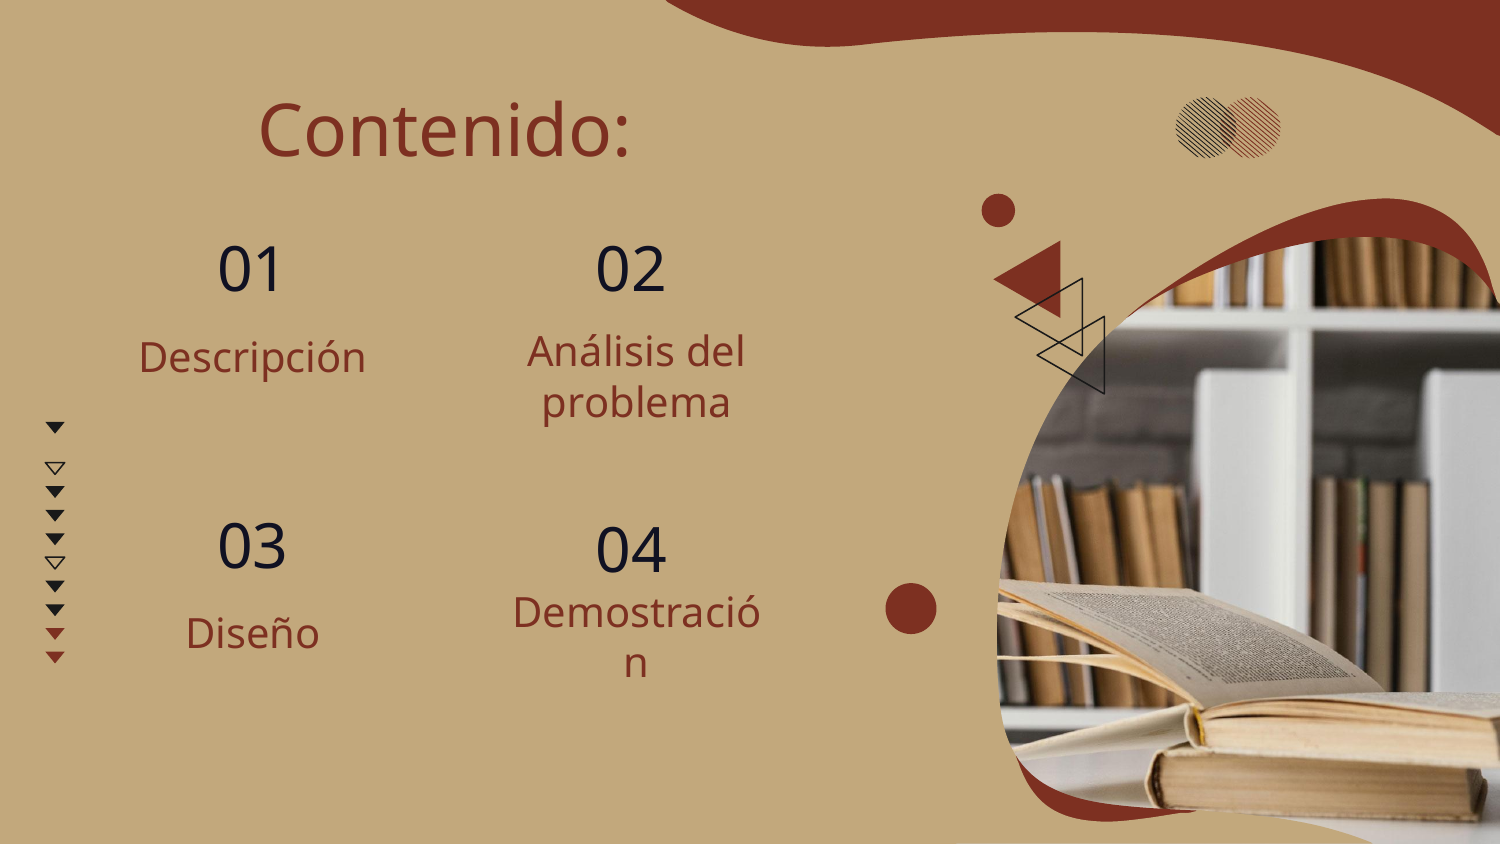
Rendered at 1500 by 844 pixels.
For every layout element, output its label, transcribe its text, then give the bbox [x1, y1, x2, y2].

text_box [810, 166, 1500, 844]
title 04 [594, 501, 668, 594]
title Descripción [118, 312, 389, 400]
title Diseño [118, 588, 389, 676]
title 02 [594, 220, 668, 313]
title Demostración [501, 592, 772, 679]
title Análisis del problema [501, 332, 772, 419]
title 01 [216, 220, 290, 313]
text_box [1007, 180, 1087, 410]
title 03 [216, 497, 290, 590]
title Contenido: [118, 88, 772, 167]
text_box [1175, 96, 1282, 159]
